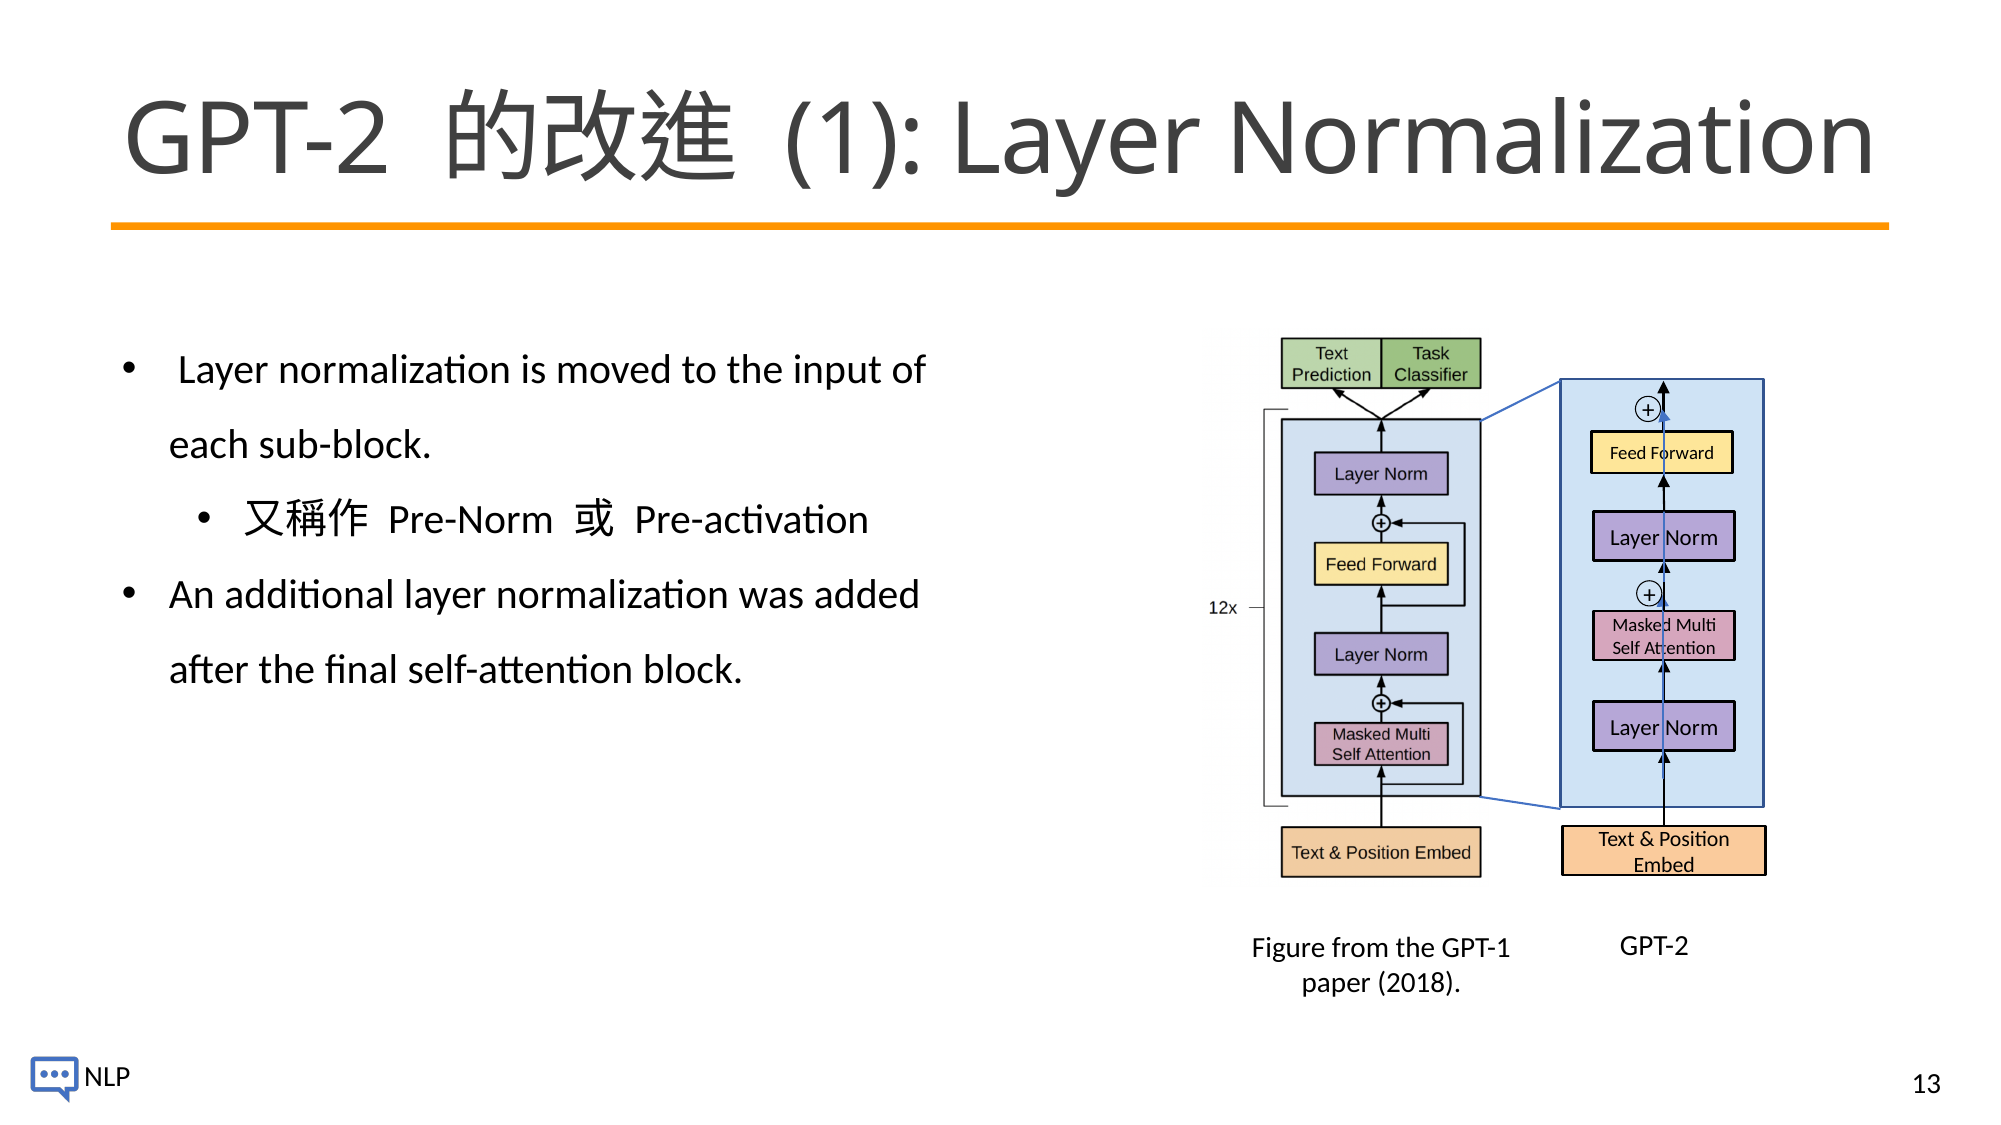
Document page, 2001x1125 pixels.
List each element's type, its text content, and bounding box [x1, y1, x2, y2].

picture [1202, 327, 1490, 887]
text_box Layer Norm [1673, 510, 1736, 562]
text_box [1613, 562, 1658, 627]
text_box Masked Multi Self Attention [1592, 610, 1658, 661]
text_box Text & Position Embed [1561, 825, 1767, 876]
text_box [1559, 378, 1658, 808]
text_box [1661, 408, 1665, 476]
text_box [1661, 516, 1665, 583]
text_box + [1634, 395, 1660, 423]
text_box [1662, 378, 1765, 808]
picture [23, 1047, 86, 1110]
text_box + [1635, 579, 1660, 608]
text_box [1479, 796, 1562, 810]
text_box Masked Multi Self Attention [1673, 610, 1736, 661]
text_box Layer Norm [1592, 510, 1658, 562]
text_box [1614, 764, 1661, 829]
text_box Feed Forward [1590, 430, 1658, 474]
slide_number 13 [1740, 1052, 1957, 1113]
text_box Feed Forward [1673, 430, 1734, 474]
text_box Layer Norm [1673, 700, 1736, 752]
text_box GPT-2 [1581, 918, 1727, 969]
text_box [1615, 549, 1658, 614]
text_box Figure from the GPT-1 paper (2018). [1234, 921, 1529, 1006]
text_box Layer normalization is moved to the input of each sub-block. 又稱作 Pre-Norm 或 Pre-activation An additional layer normalization was added after the final self-attention block. [107, 309, 968, 700]
title GPT-2 的改進 (1): Layer Normalization [107, 58, 1899, 228]
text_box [1479, 380, 1562, 422]
text_box Layer Norm [1592, 700, 1658, 752]
text_box [1613, 377, 1662, 442]
